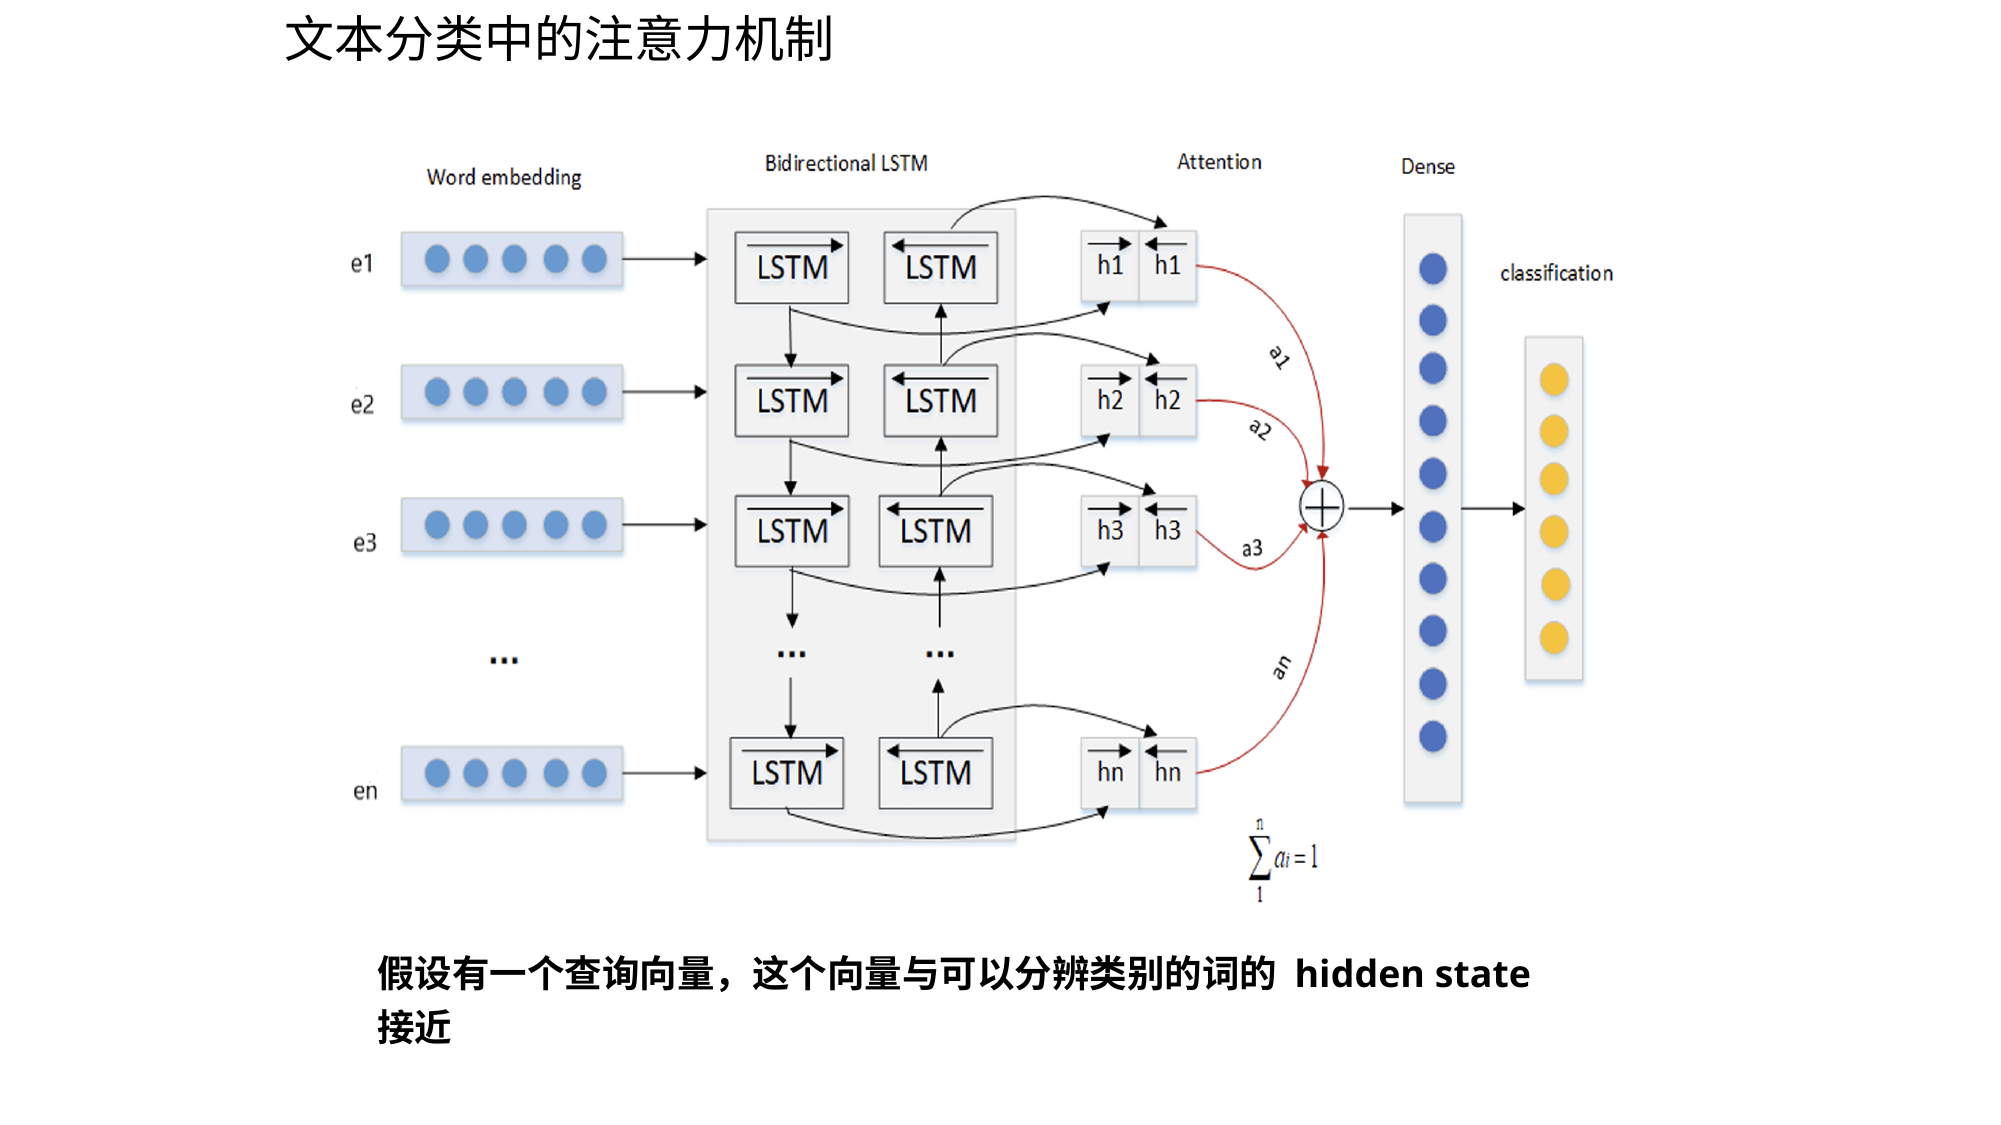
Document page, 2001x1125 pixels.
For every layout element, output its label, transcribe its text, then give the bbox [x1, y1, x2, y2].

title 文本分类中的注意力机制 [282, 12, 1465, 203]
text_box 假设有一个查询向量，这个向量与可以分辨类别的词的 hidden state 接近 [362, 934, 1563, 1057]
picture [306, 112, 1694, 934]
